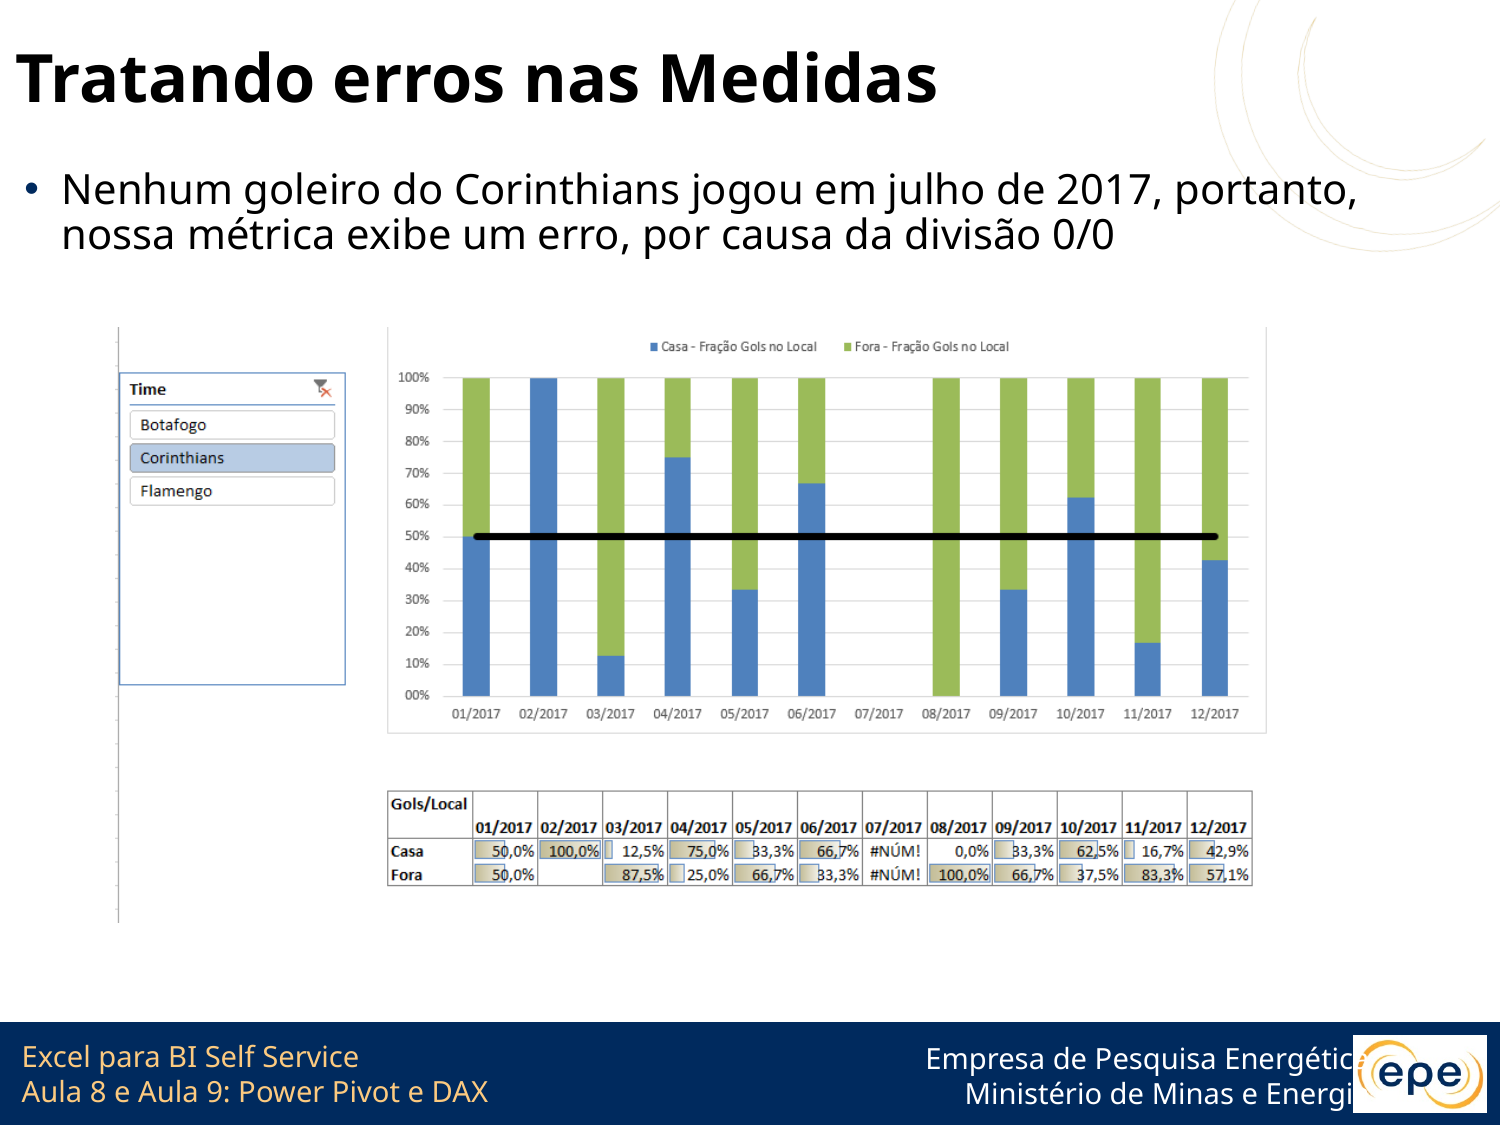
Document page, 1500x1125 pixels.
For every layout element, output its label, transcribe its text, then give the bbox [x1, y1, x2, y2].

picture [115, 327, 1308, 923]
picture [1353, 1035, 1487, 1113]
list Nenhum goleiro do Corinthians jogou em julho de 2017, portanto, nossa métrica exibe um erro, por causa da divisão 0/0 [9, 160, 1449, 1003]
title Tratando erros nas Medidas [0, 18, 1459, 143]
